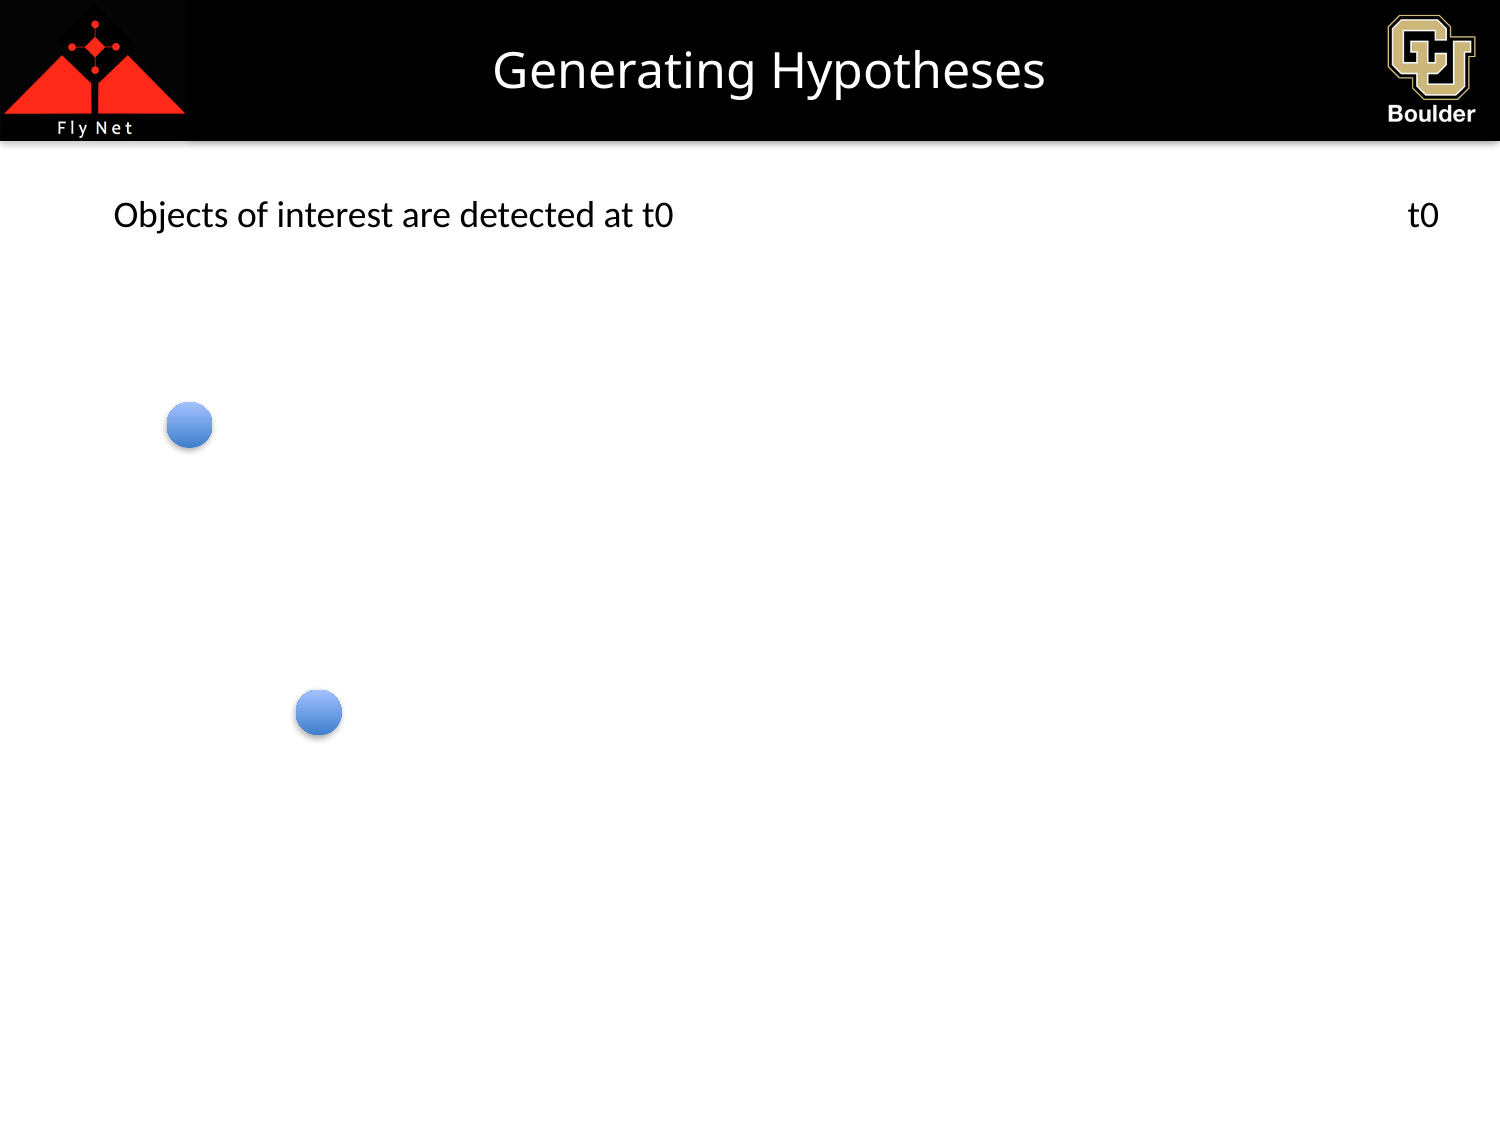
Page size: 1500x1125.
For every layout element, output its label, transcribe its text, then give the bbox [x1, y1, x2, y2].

text_box [165, 401, 214, 449]
text_box Objects of interest are detected at t0 [98, 182, 690, 242]
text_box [0, 0, 1500, 139]
text_box [294, 688, 343, 737]
text_box t0 [1392, 182, 1454, 242]
